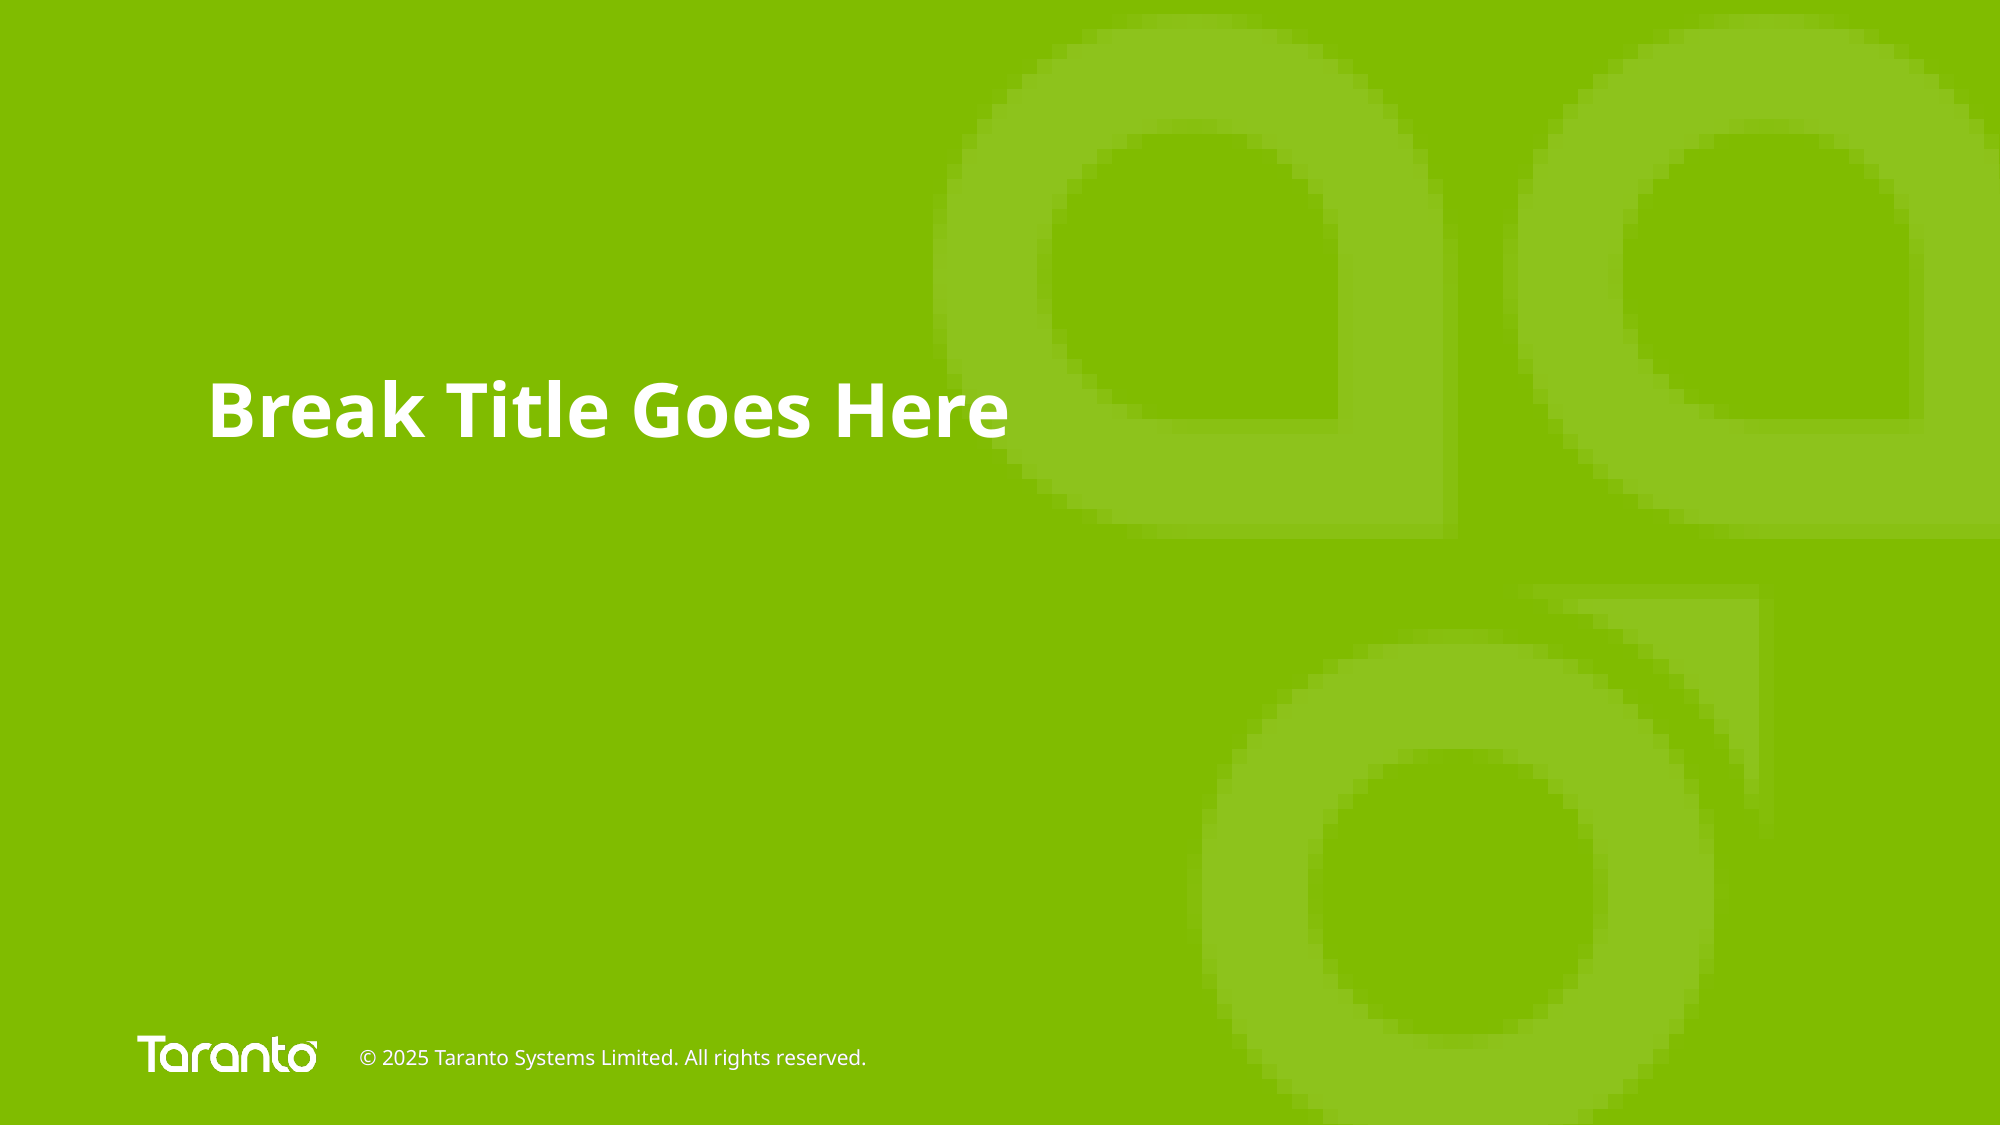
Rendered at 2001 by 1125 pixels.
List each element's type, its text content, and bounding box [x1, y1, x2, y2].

list Break Title Goes Here [191, 354, 1244, 500]
